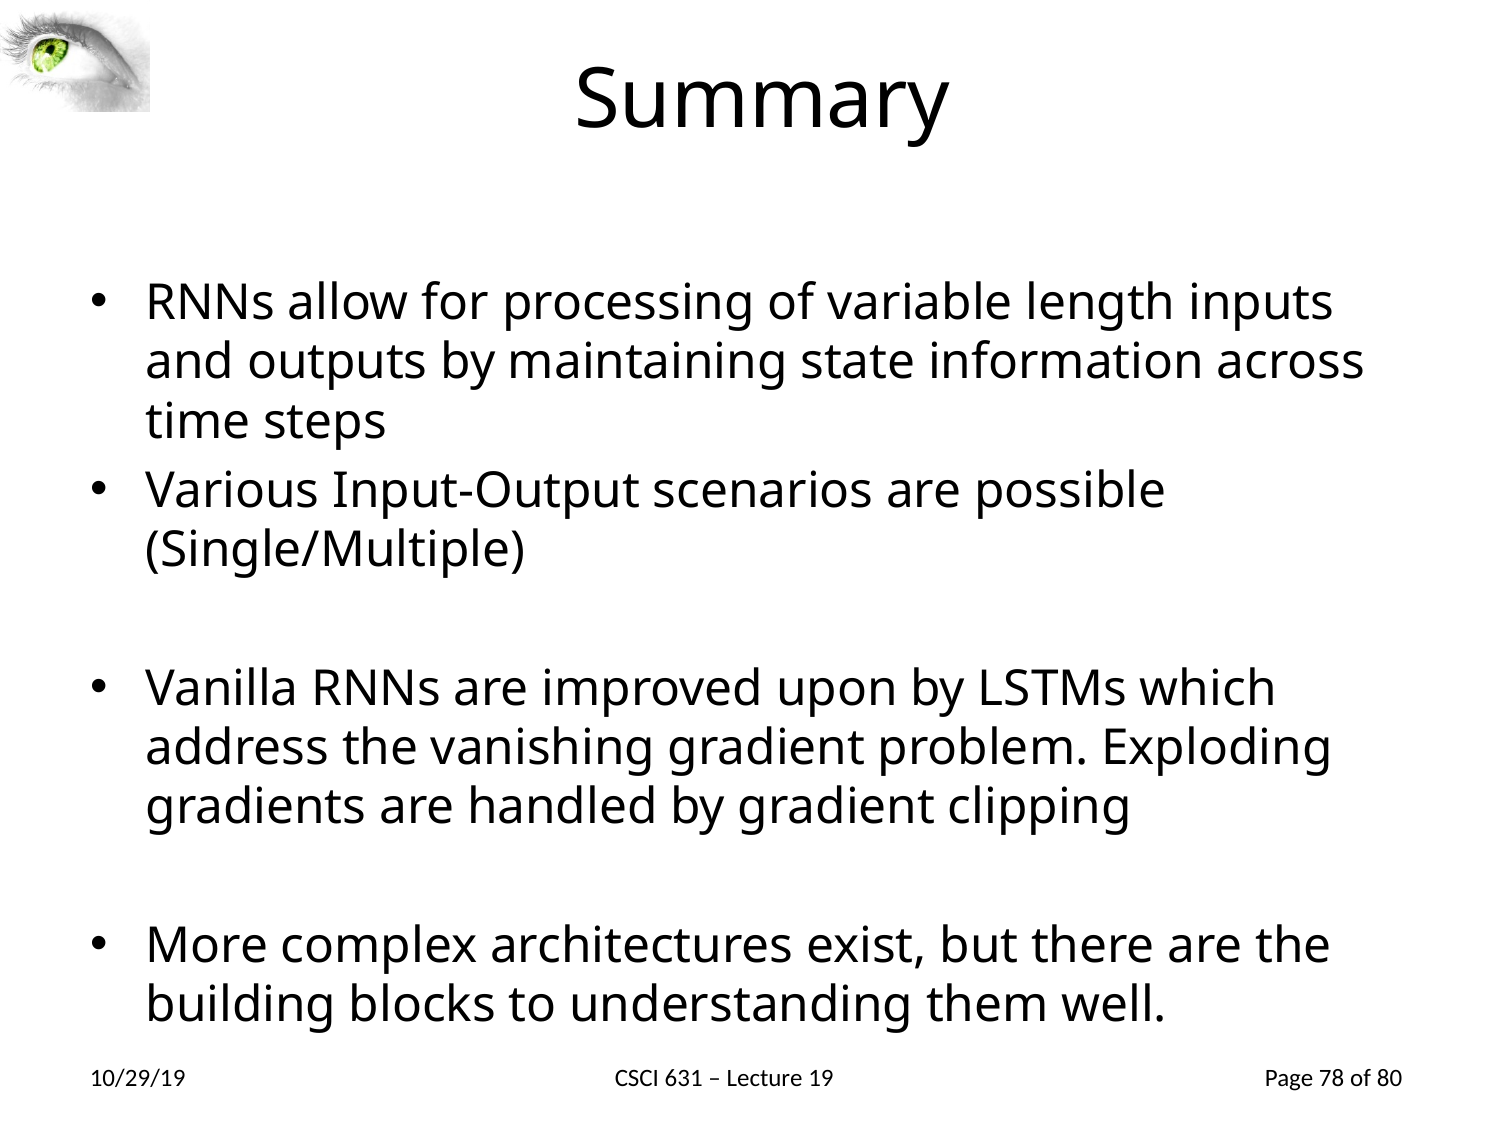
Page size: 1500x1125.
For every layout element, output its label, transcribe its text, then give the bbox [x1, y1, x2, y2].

title Summary [87, 0, 1438, 188]
list RNNs allow for processing of variable length inputs and outputs by maintaining state information across time steps Various Input-Output scenarios are possible (Single/Multiple) Vanilla RNNs are improved upon by LSTMs which address the vanishing gradient problem. Exploding gradients are handled by gradient clipping More complex architectures exist, but there are the building blocks to understanding them well. [75, 262, 1425, 1043]
slide_number 78 [1074, 1043, 1425, 1103]
picture [0, 0, 87, 112]
